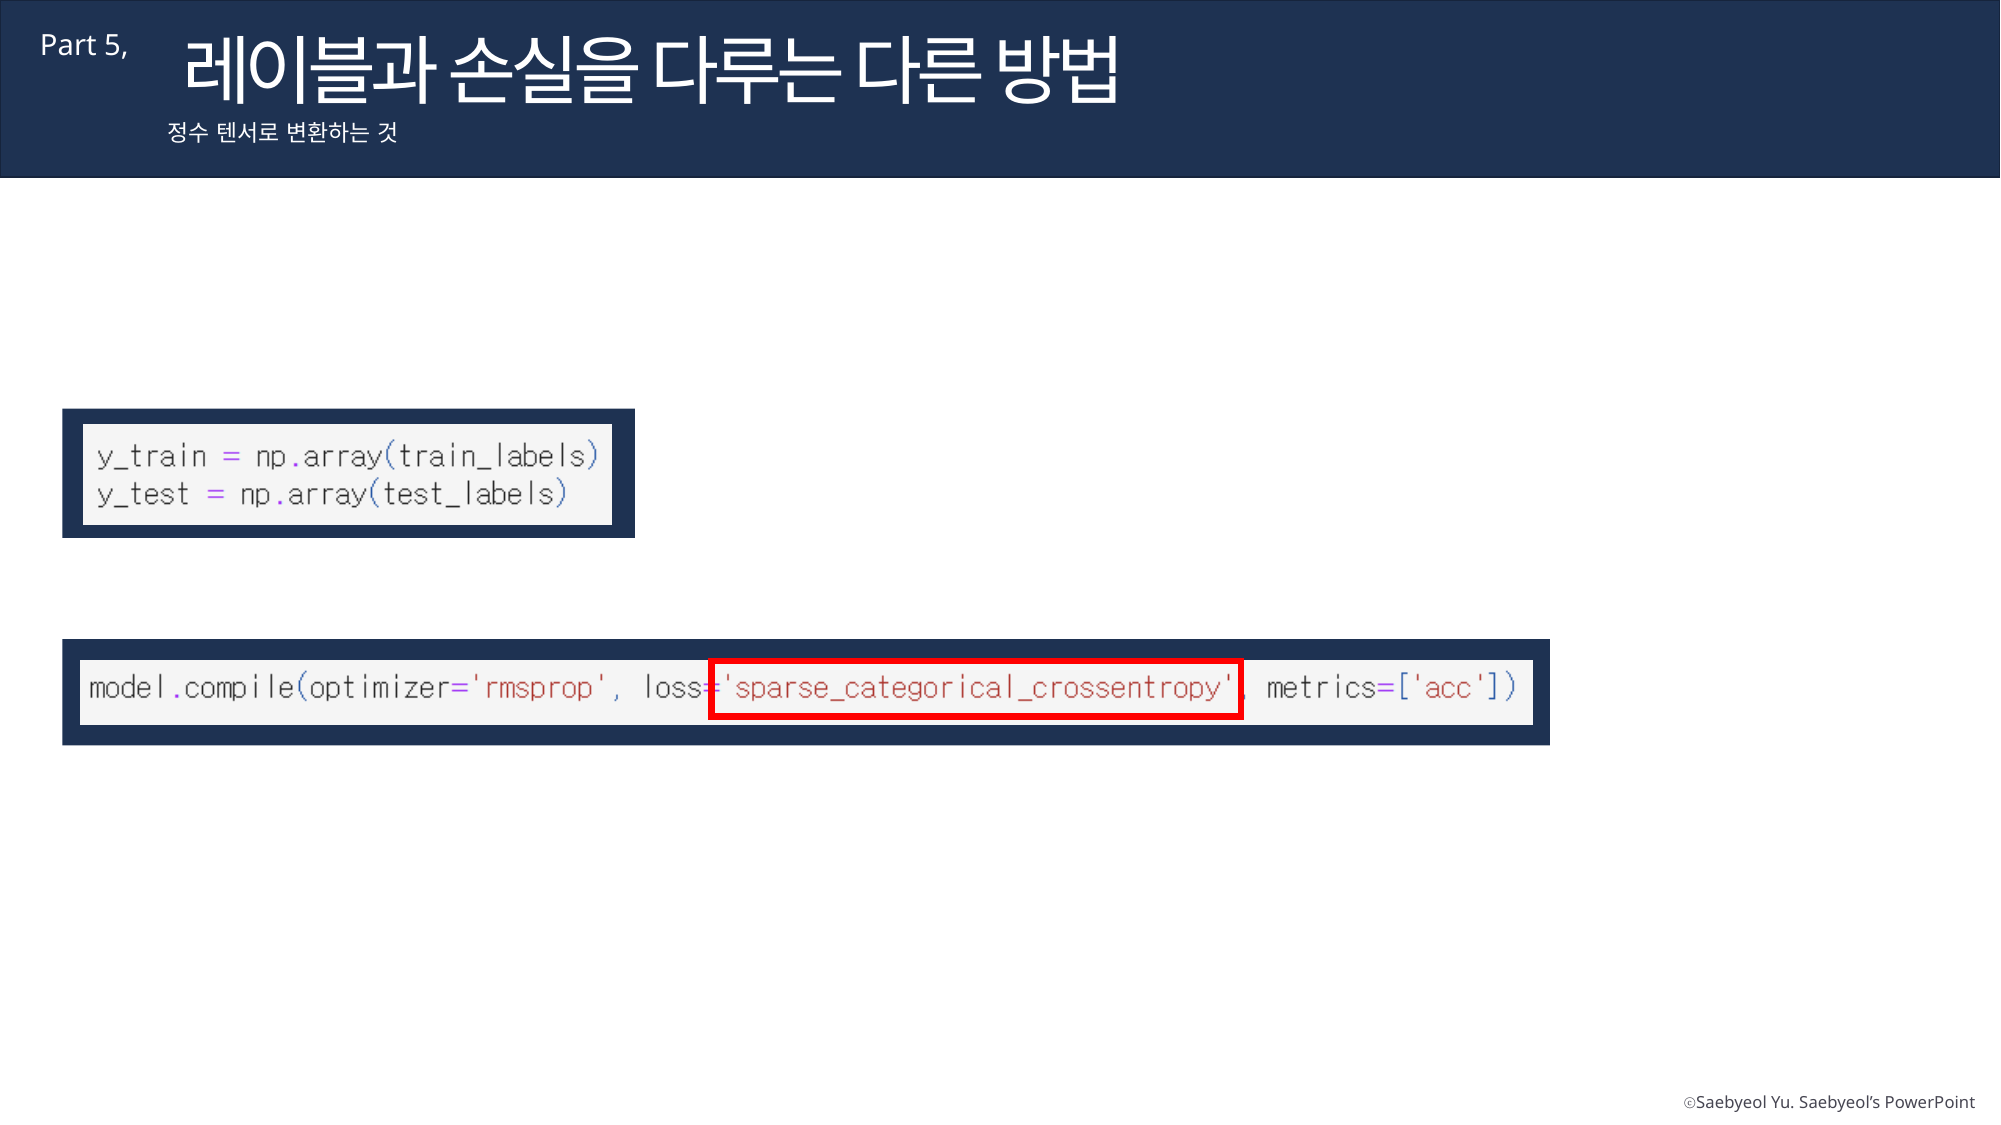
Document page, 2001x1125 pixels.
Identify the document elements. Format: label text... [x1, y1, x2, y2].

text_box [0, 0, 2000, 178]
text_box Part 5, [25, 19, 152, 69]
picture [80, 660, 1533, 725]
text_box 레이블과 손실을 다루는 다른 방법 [167, 16, 1141, 122]
text_box 정수 텐서로 변환하는 것 [152, 110, 415, 154]
text_box [61, 408, 636, 539]
picture [83, 424, 612, 525]
text_box [61, 638, 1551, 746]
